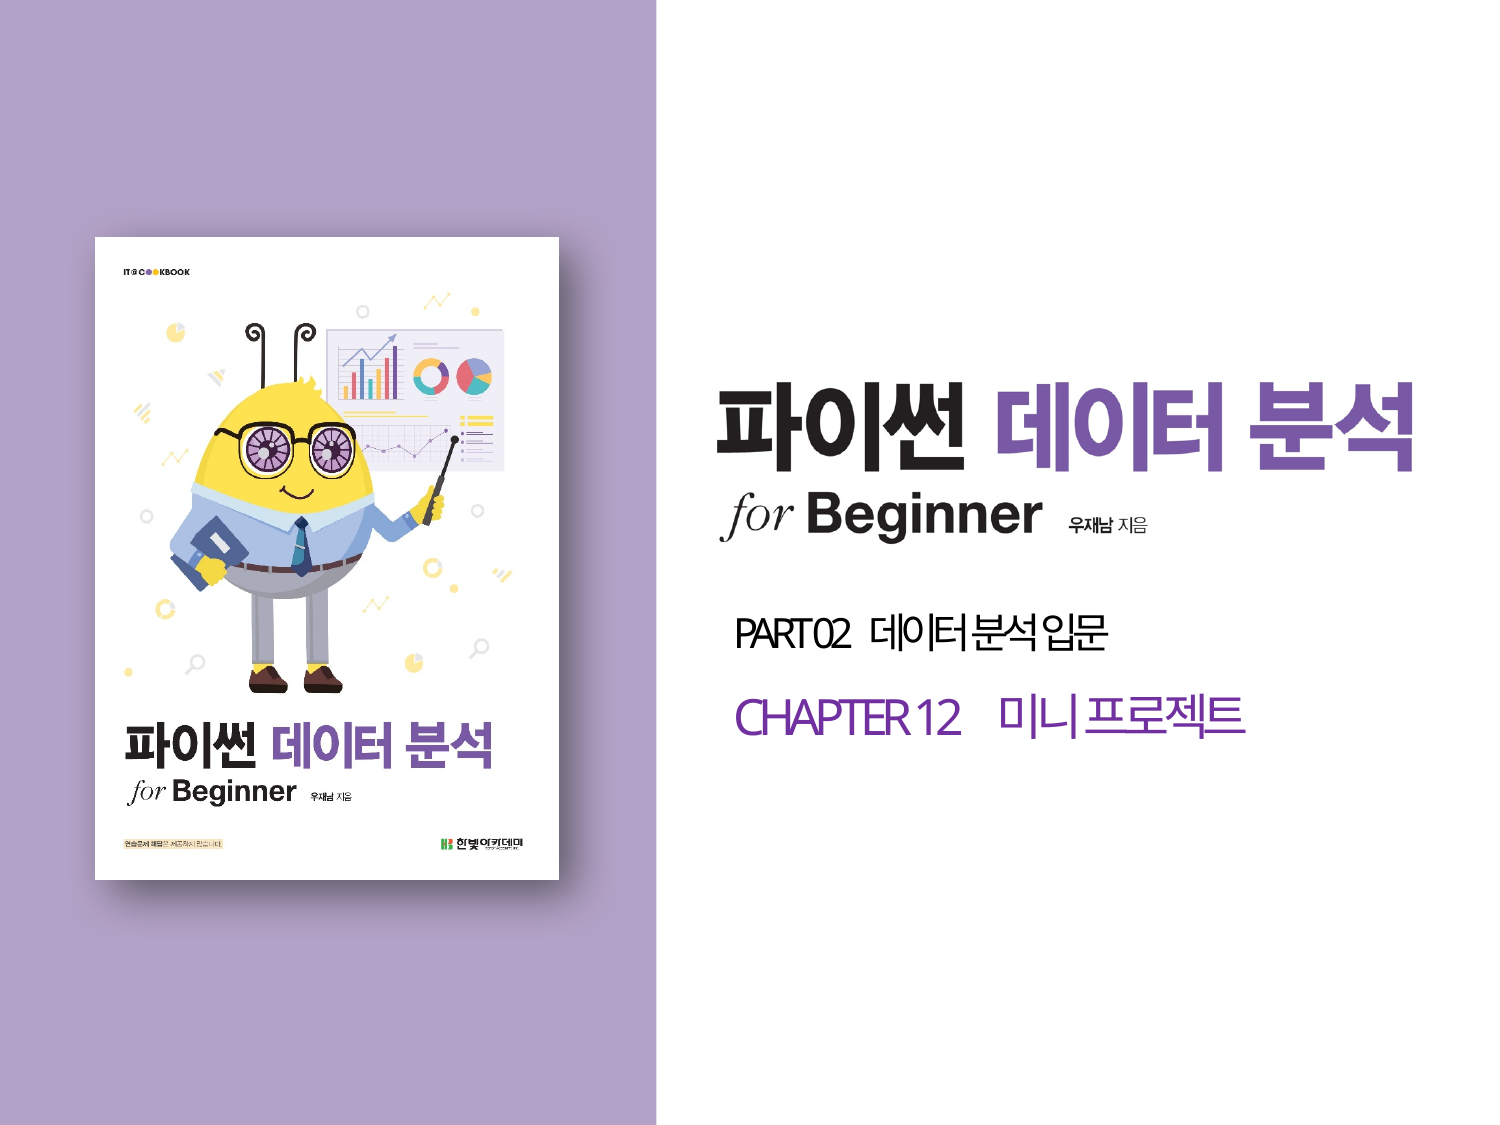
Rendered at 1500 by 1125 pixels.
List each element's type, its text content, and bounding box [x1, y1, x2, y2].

list CHAPTER 12 미니 프로젝트 [718, 678, 1420, 787]
list PART 02 데이터 분석 입문 [718, 599, 1420, 678]
picture [95, 237, 559, 880]
picture [698, 370, 1422, 550]
